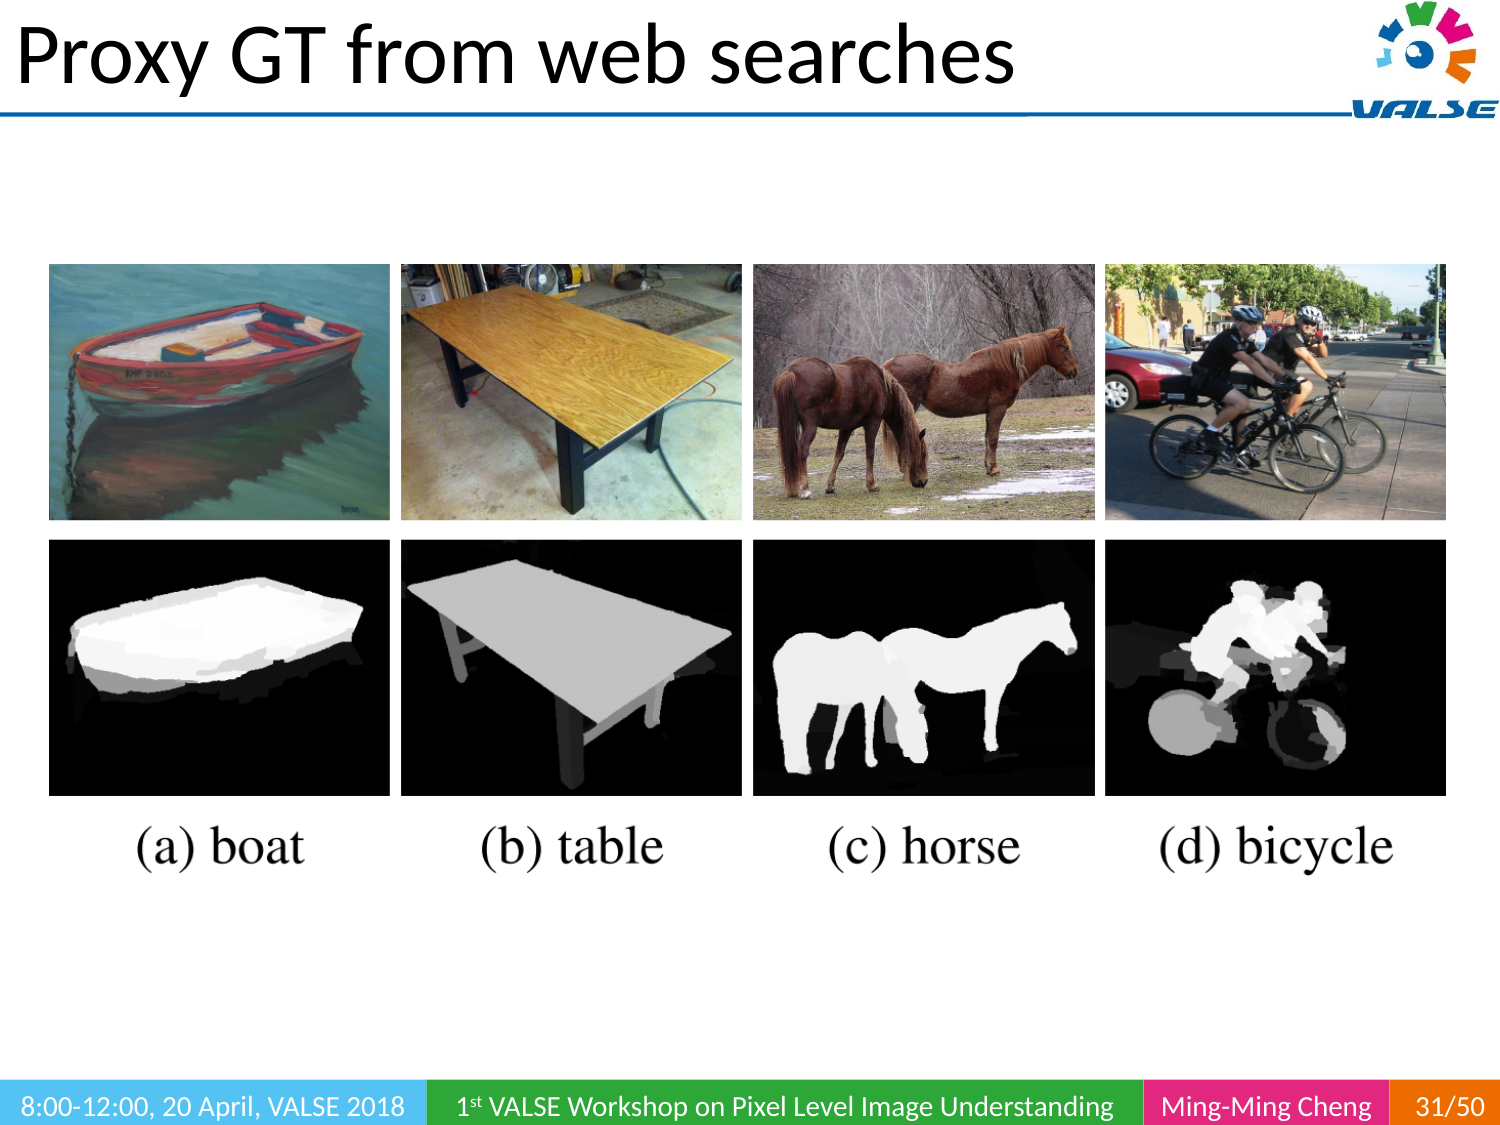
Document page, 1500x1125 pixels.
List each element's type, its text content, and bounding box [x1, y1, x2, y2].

title Proxy GT from web searches [0, 0, 1500, 110]
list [48, 264, 1446, 879]
picture [1348, 110, 1500, 119]
